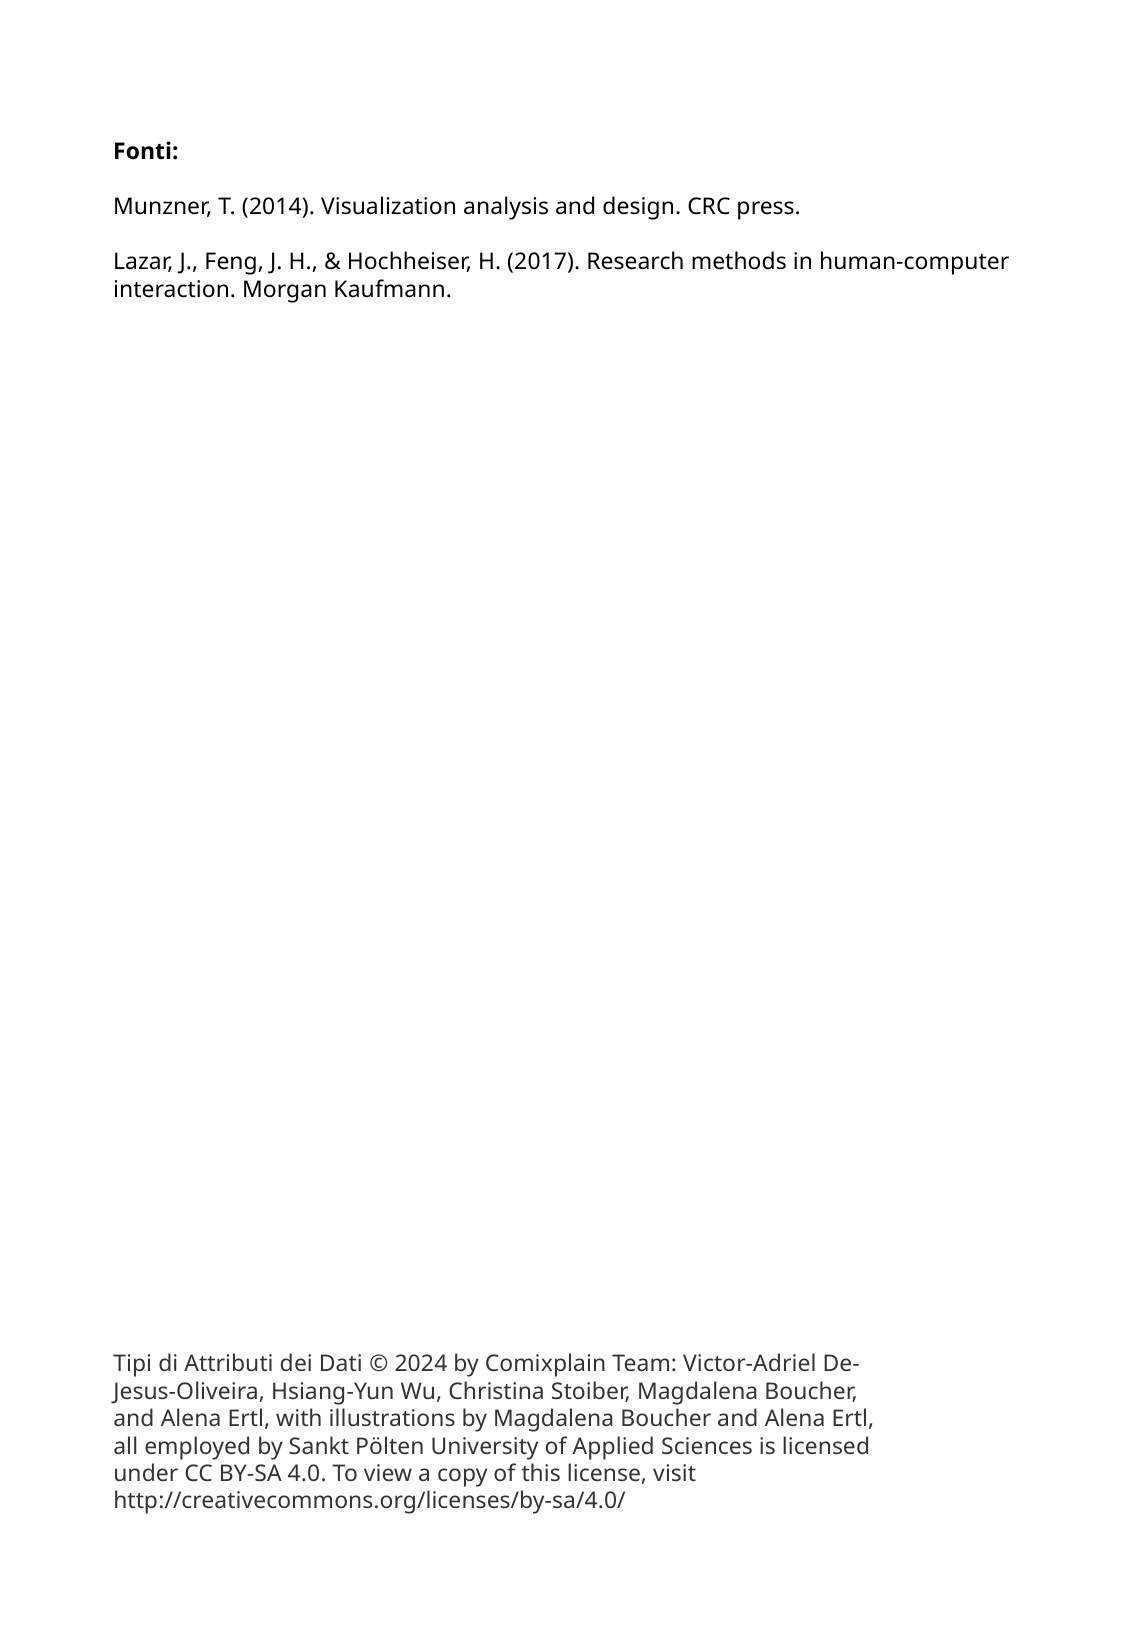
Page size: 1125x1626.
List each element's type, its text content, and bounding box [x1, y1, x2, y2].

text_box Fonti: Munzner, T. (2014). Visualization analysis and design. CRC press. Lazar, J., Feng, J. H., & Hochheiser, H. (2017). Research methods in human-computer interaction. Morgan Kaufmann. [98, 129, 1047, 310]
title Tipi di Attributi dei Dati © 2024 by Comixplain Team: Victor-Adriel De-Jesus-Oliveira, Hsiang-Yun Wu, Christina Stoiber, Magdalena Boucher, and Alena Ertl, with illustrations by Magdalena Boucher and Alena Ertl, all employed by Sankt Pölten University of Applied Sciences is licensed under CC BY-SA 4.0. To view a copy of this license, visit http://creativecommons.org/licenses/by-sa/4.0/ [98, 1341, 896, 1625]
